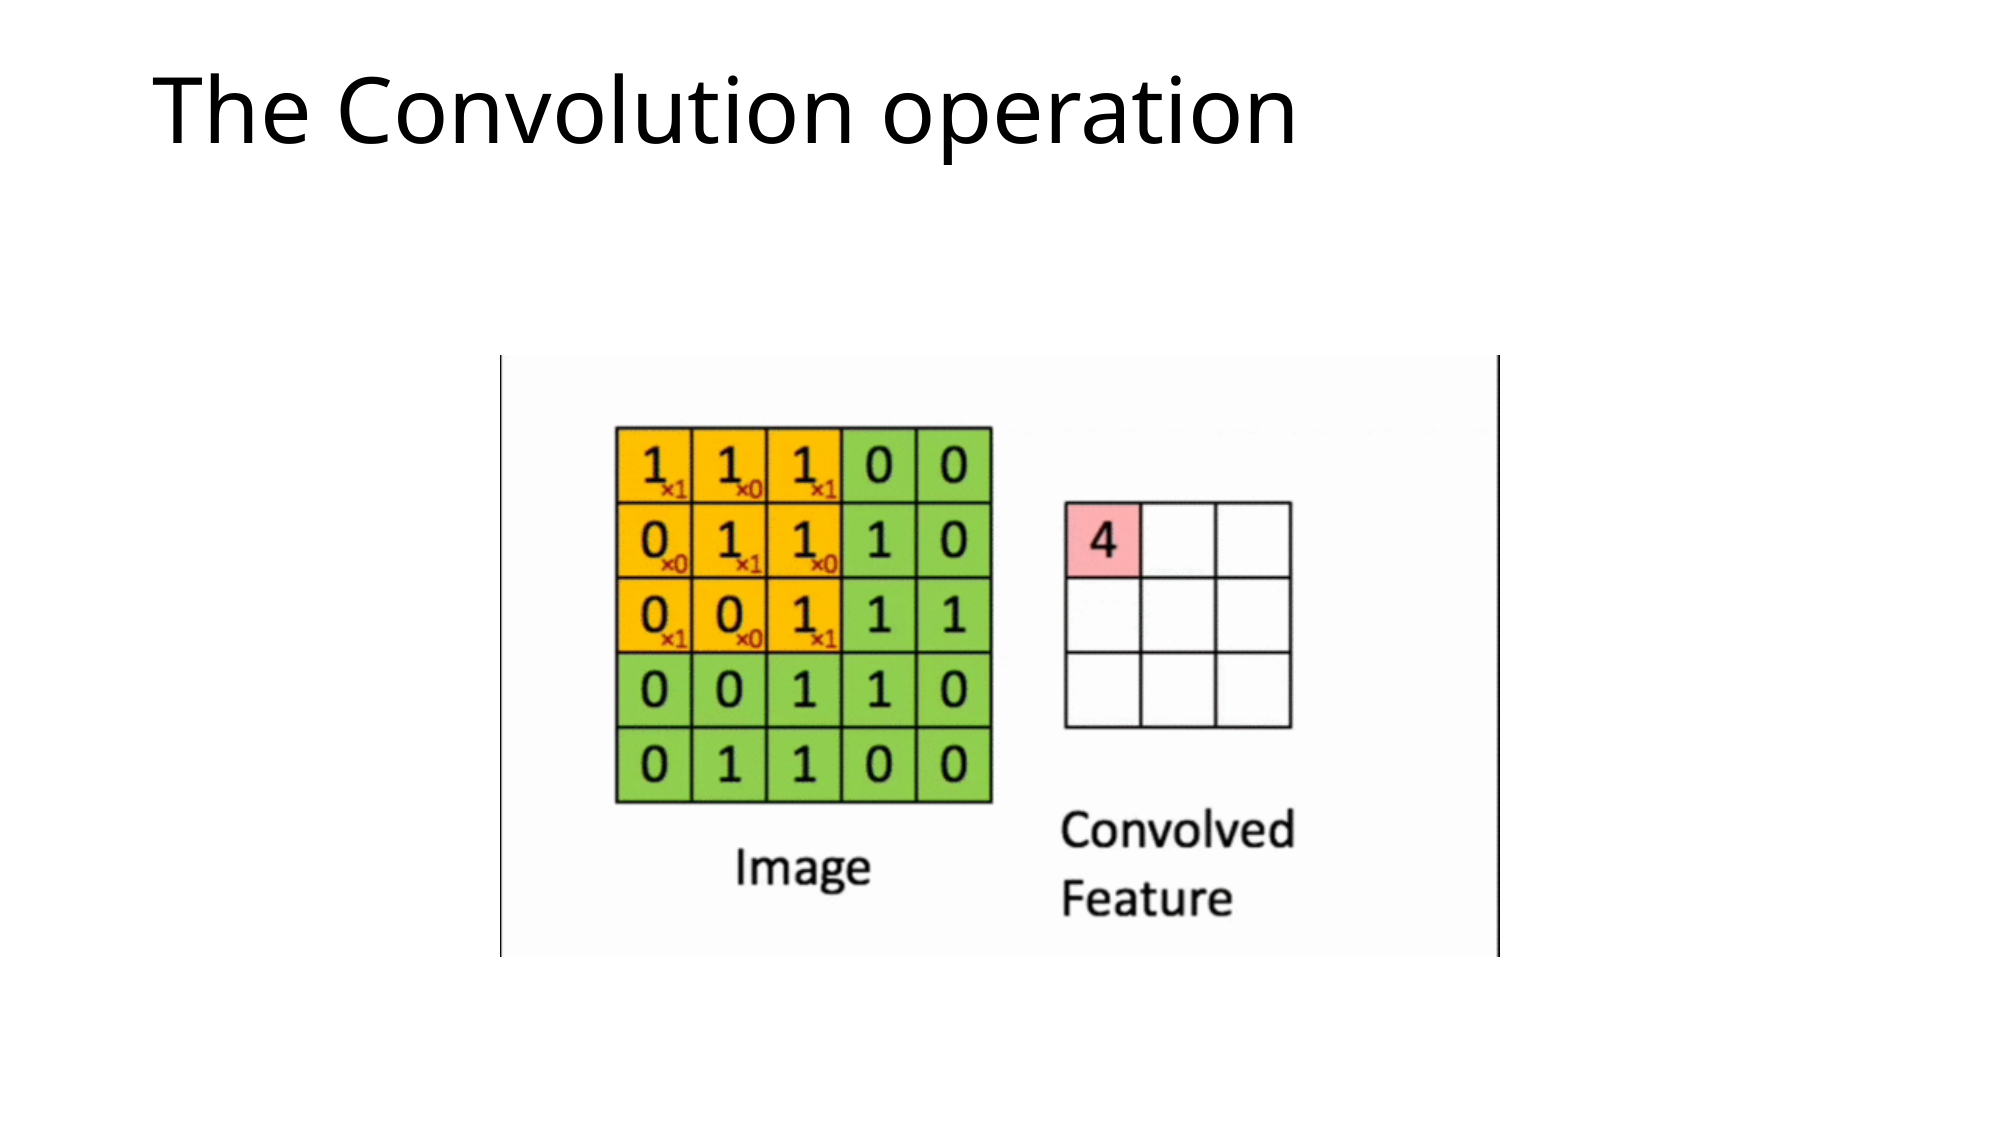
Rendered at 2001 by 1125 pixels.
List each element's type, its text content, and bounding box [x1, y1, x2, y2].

title The Convolution operation [137, 59, 1863, 278]
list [499, 355, 1500, 958]
